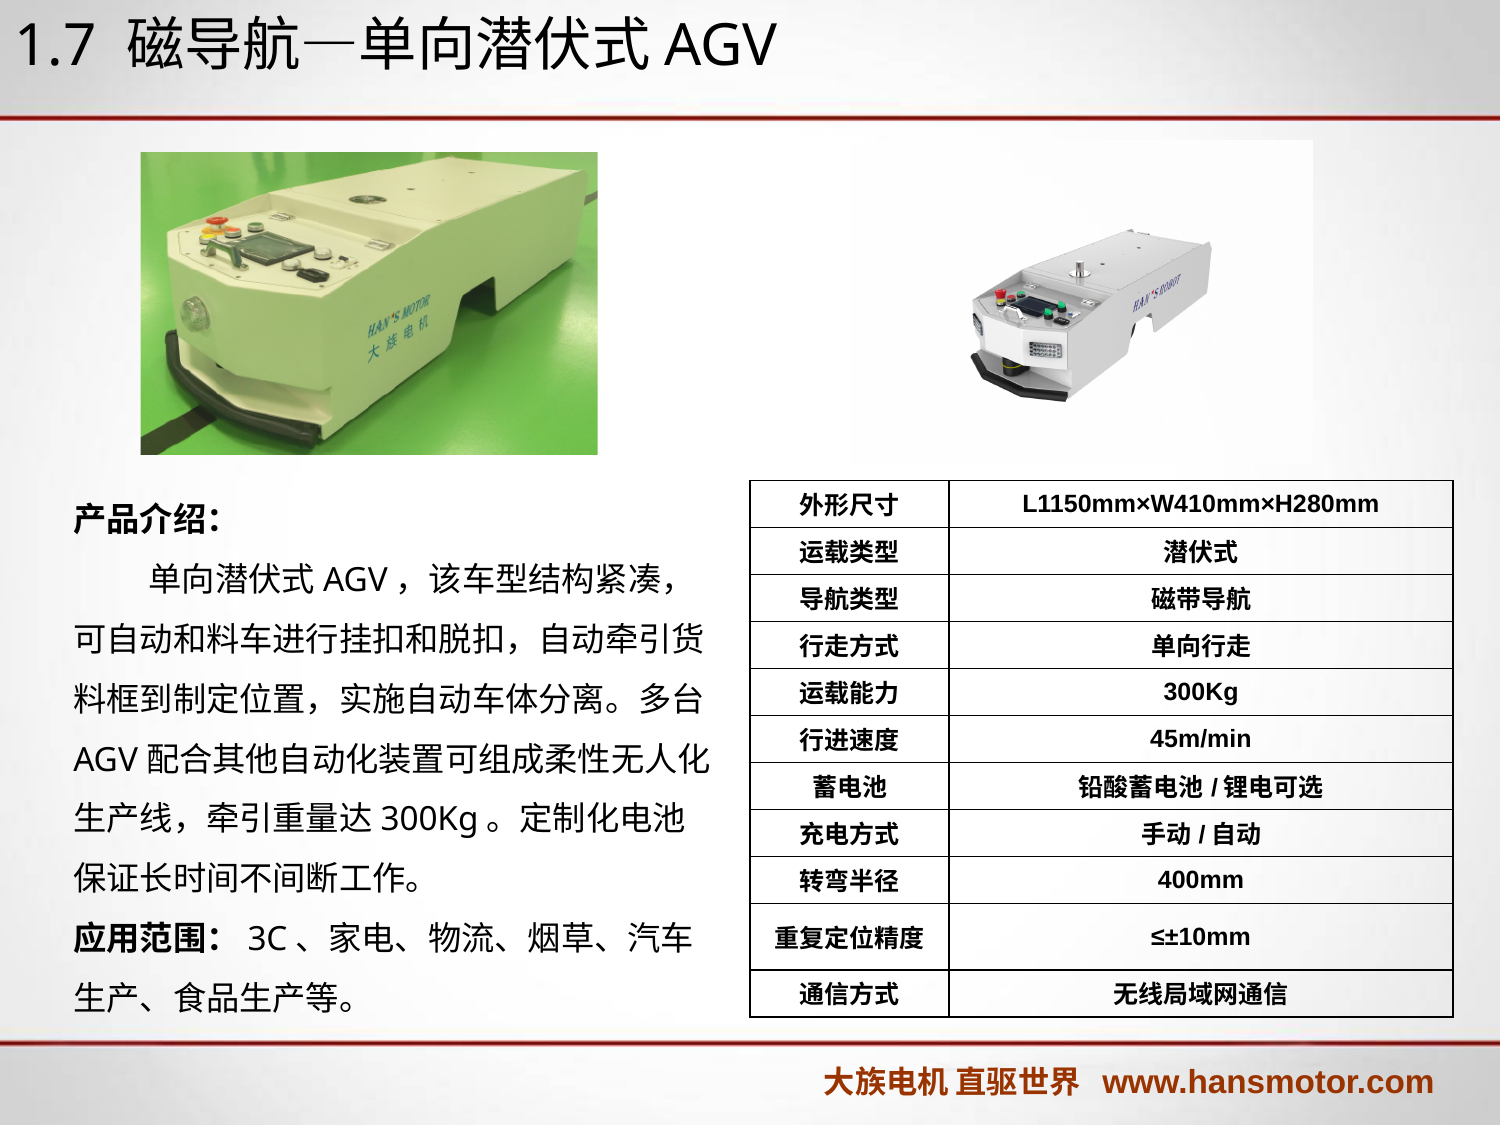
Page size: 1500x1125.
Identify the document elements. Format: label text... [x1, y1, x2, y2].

table_cell 转弯半径 [751, 857, 948, 903]
table_cell 无线局域网通信 [950, 971, 1452, 1016]
text_box 1.7 磁导航—单向潜伏式AGV [0, 0, 1442, 85]
table_cell 磁带导航 [950, 575, 1452, 621]
picture [0, 0, 1500, 1125]
table_cell 运载能力 [751, 669, 948, 715]
table_cell 行走方式 [751, 622, 948, 668]
table_cell 45m/min [950, 716, 1452, 762]
table_cell 铅酸蓄电池/锂电可选 [950, 763, 1452, 809]
table_cell 导航类型 [751, 575, 948, 621]
table_cell 行进速度 [751, 716, 948, 762]
table_cell 充电方式 [751, 810, 948, 856]
table_cell 300Kg [950, 669, 1452, 715]
table_cell ≤±10mm [950, 904, 1452, 969]
text_box 大族电机 直驱世界 www.hansmotor.com [809, 1053, 1459, 1108]
table_header 外形尺寸 [751, 481, 948, 527]
table_cell 通信方式 [751, 971, 948, 1016]
table_cell 潜伏式 [950, 528, 1452, 574]
table_cell 运载类型 [751, 528, 948, 574]
table_cell 蓄电池 [751, 763, 948, 809]
table_cell 400mm [950, 857, 1452, 903]
table_cell 重复定位精度 [751, 904, 948, 969]
table_cell 单向行走 [950, 622, 1452, 668]
text_box 产品介绍： 单向潜伏式AGV，该车型结构紧凑，可自动和料车进行挂扣和脱扣，自动牵引货料框到制定位置，实施自动车体分离。多台AGV配合其他自动化装置可组成柔性无人化生产线，牵引重量达300Kg。定制化电池保证长时间不间断工作。 应用范围：3C、家电、物流、烟草、汽车生产、食品生产等。 [58, 470, 727, 1025]
table_cell 手动/自动 [950, 810, 1452, 856]
table_header L1150mm×W410mm×H280mm [950, 481, 1452, 527]
